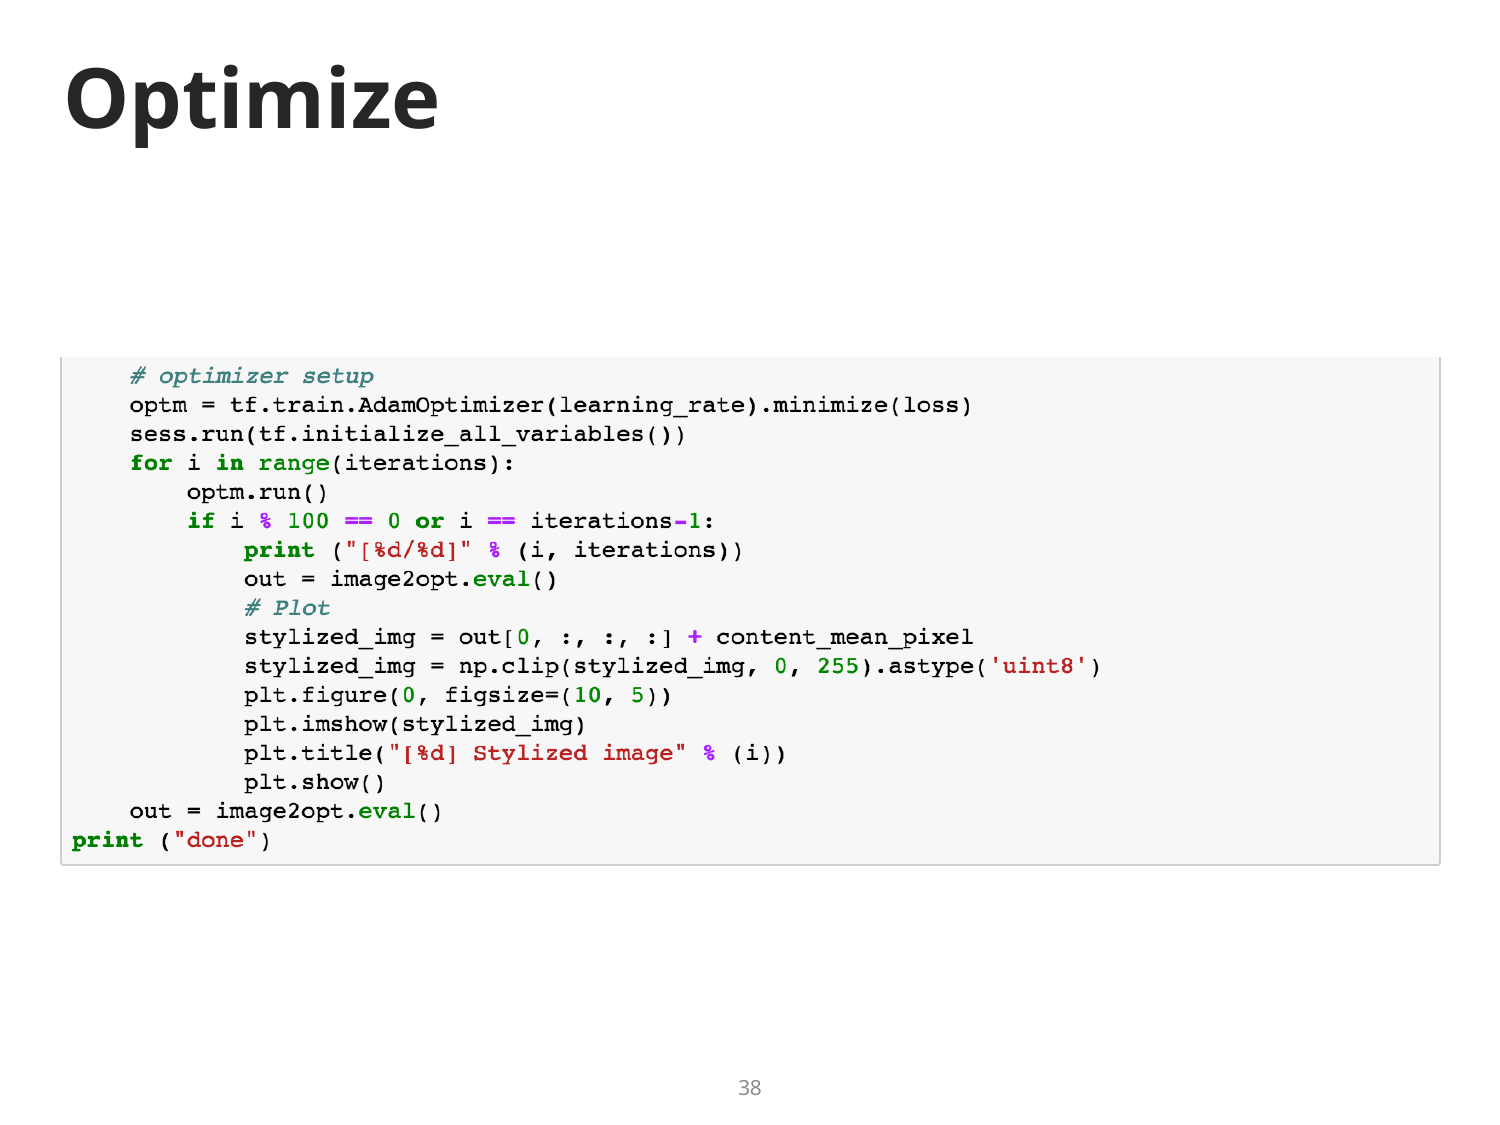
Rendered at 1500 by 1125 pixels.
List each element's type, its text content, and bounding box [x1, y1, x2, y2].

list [52, 356, 1448, 874]
title Optimize [48, 41, 1456, 149]
slide_number 38 [575, 1058, 925, 1119]
